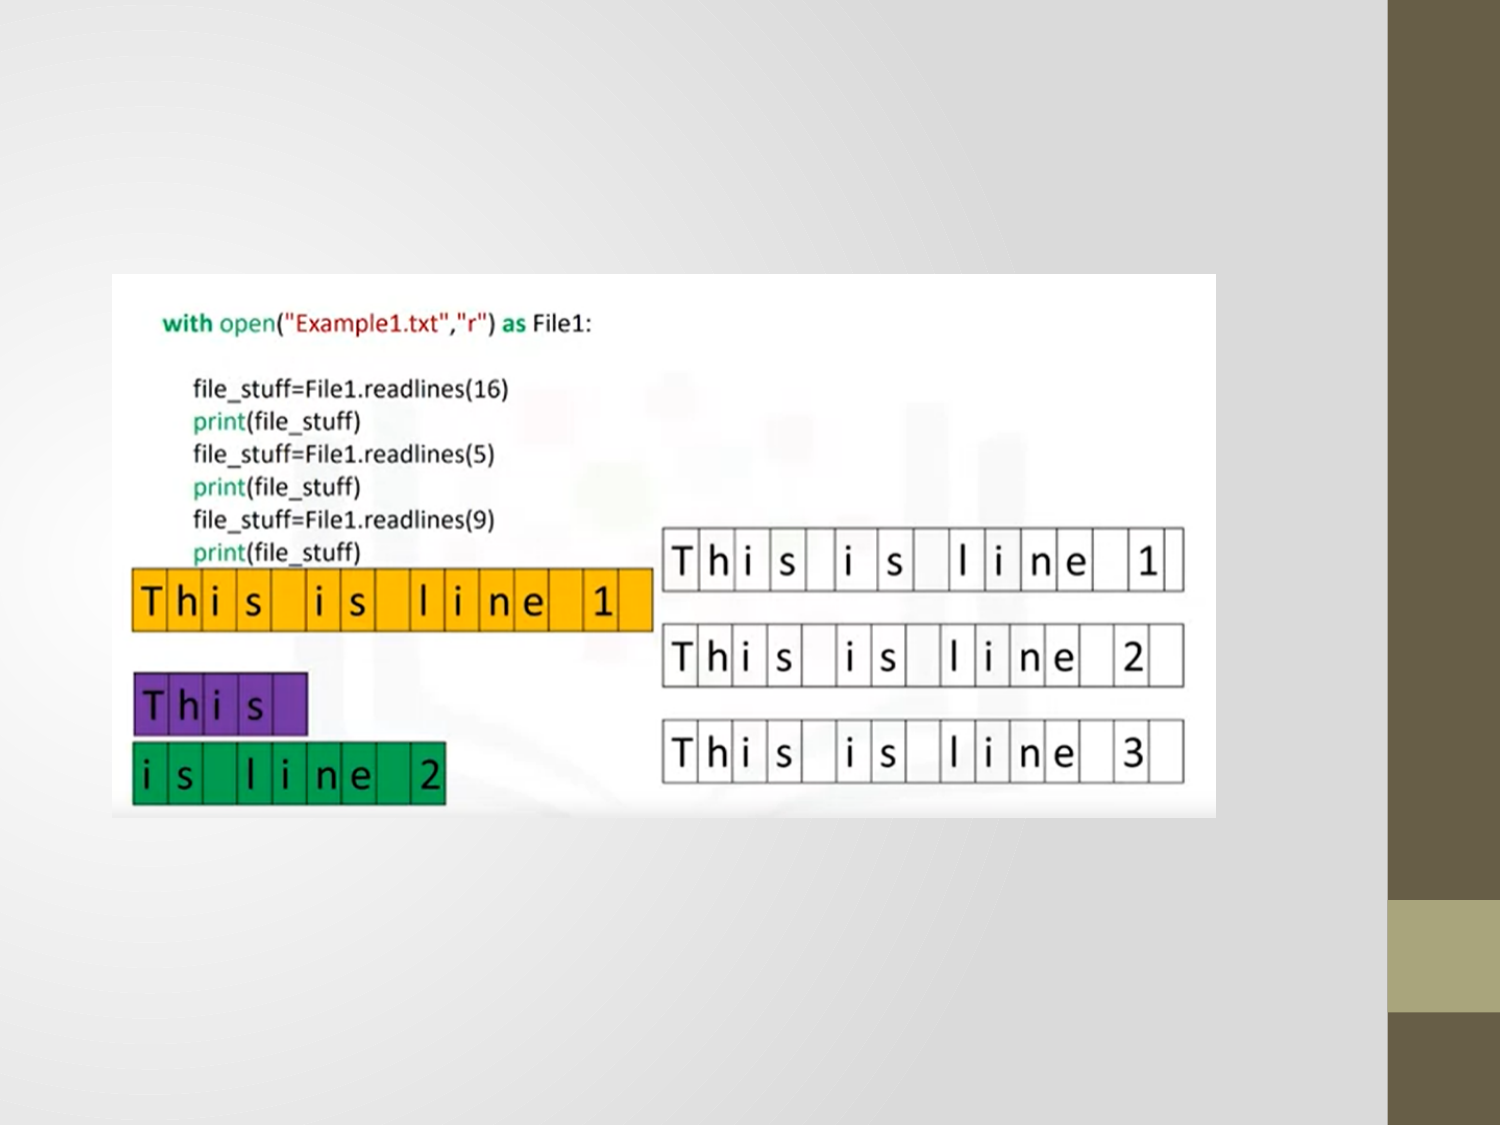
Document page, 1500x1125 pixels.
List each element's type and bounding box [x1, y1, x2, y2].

picture [111, 274, 1217, 819]
